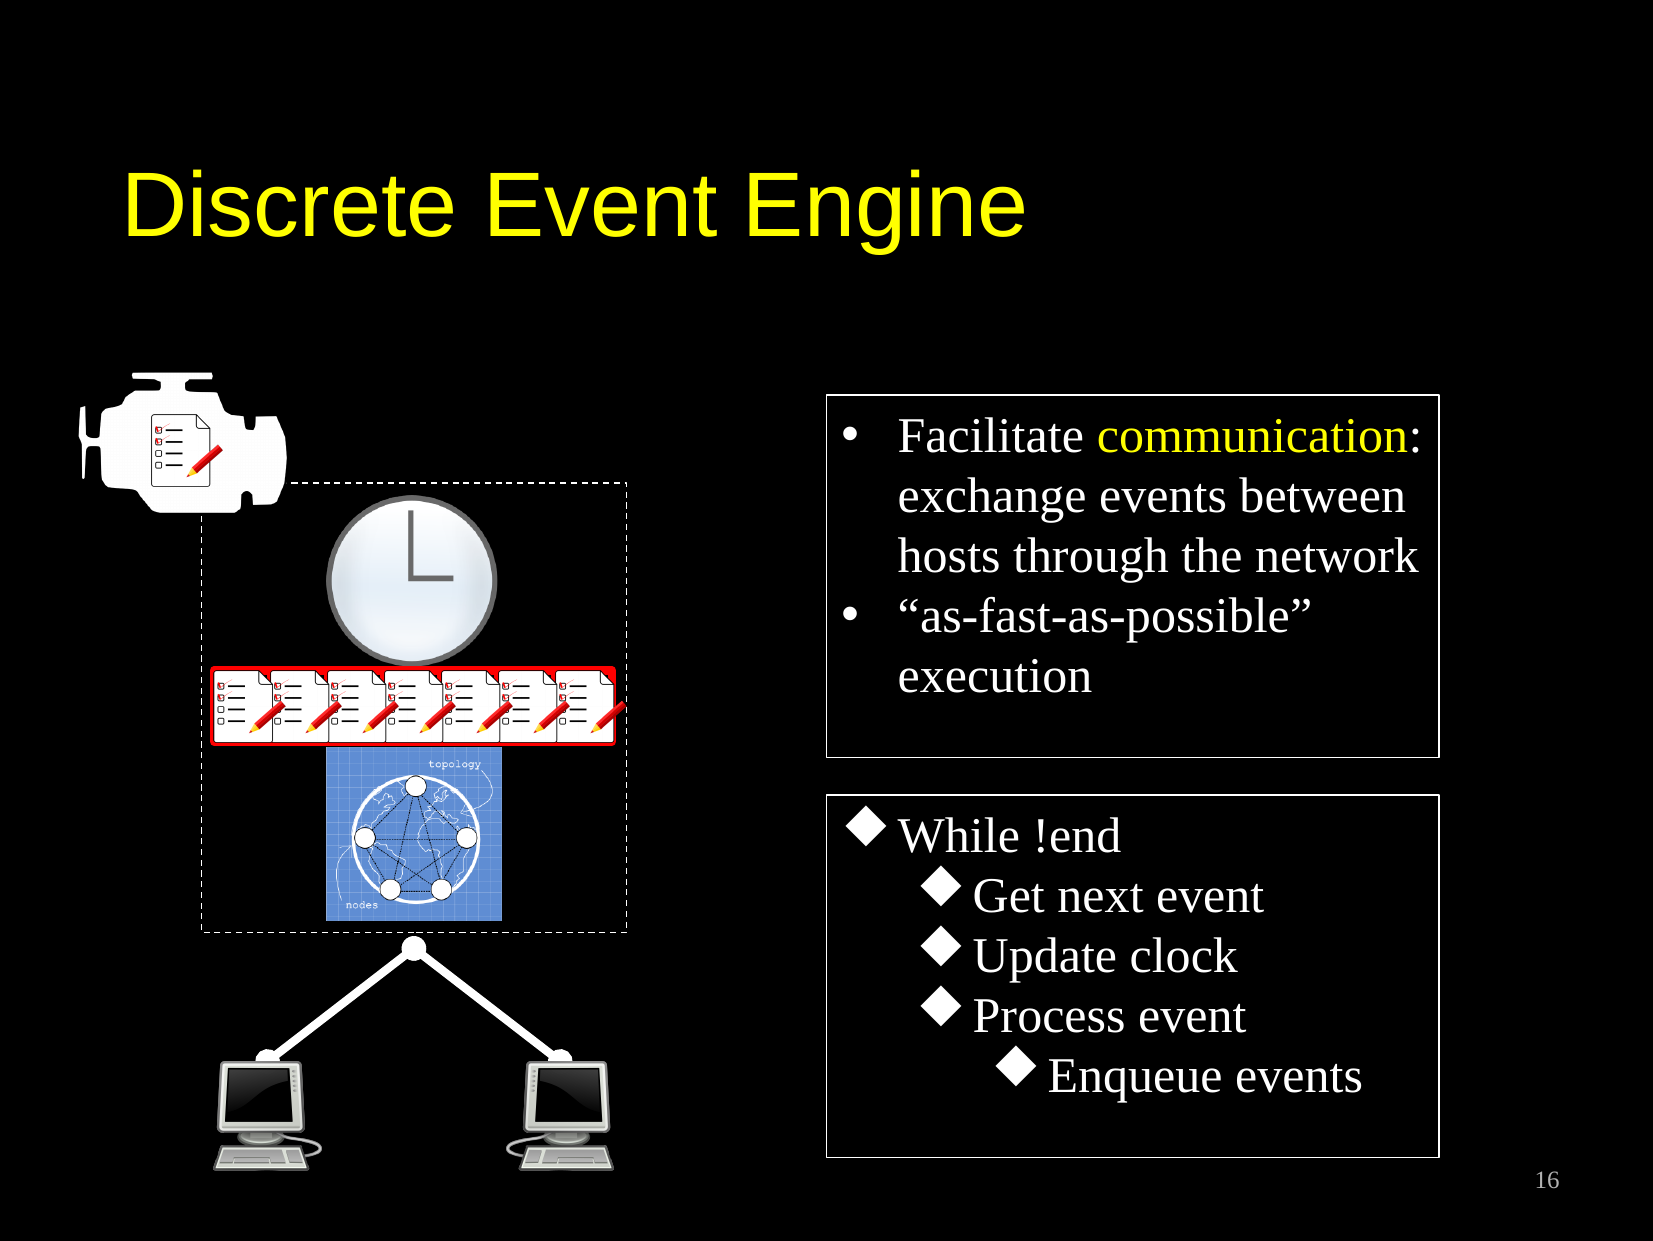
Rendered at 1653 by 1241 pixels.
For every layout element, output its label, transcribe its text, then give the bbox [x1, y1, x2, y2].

text_box While !end Get next event Update clock Process event Enqueue events [826, 795, 1439, 1158]
text_box [201, 482, 627, 933]
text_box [76, 370, 290, 516]
picture [506, 1061, 615, 1171]
picture [326, 495, 502, 670]
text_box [413, 948, 561, 1062]
slide_number 16 [1188, 1145, 1575, 1212]
picture [326, 747, 502, 921]
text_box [267, 948, 411, 1062]
text_box Facilitate communication: exchange events between hosts through the network “as-fast-as-possible” execution [826, 395, 1439, 758]
title Discrete Event Engine [121, 102, 1532, 309]
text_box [213, 670, 627, 743]
picture [213, 1061, 322, 1171]
